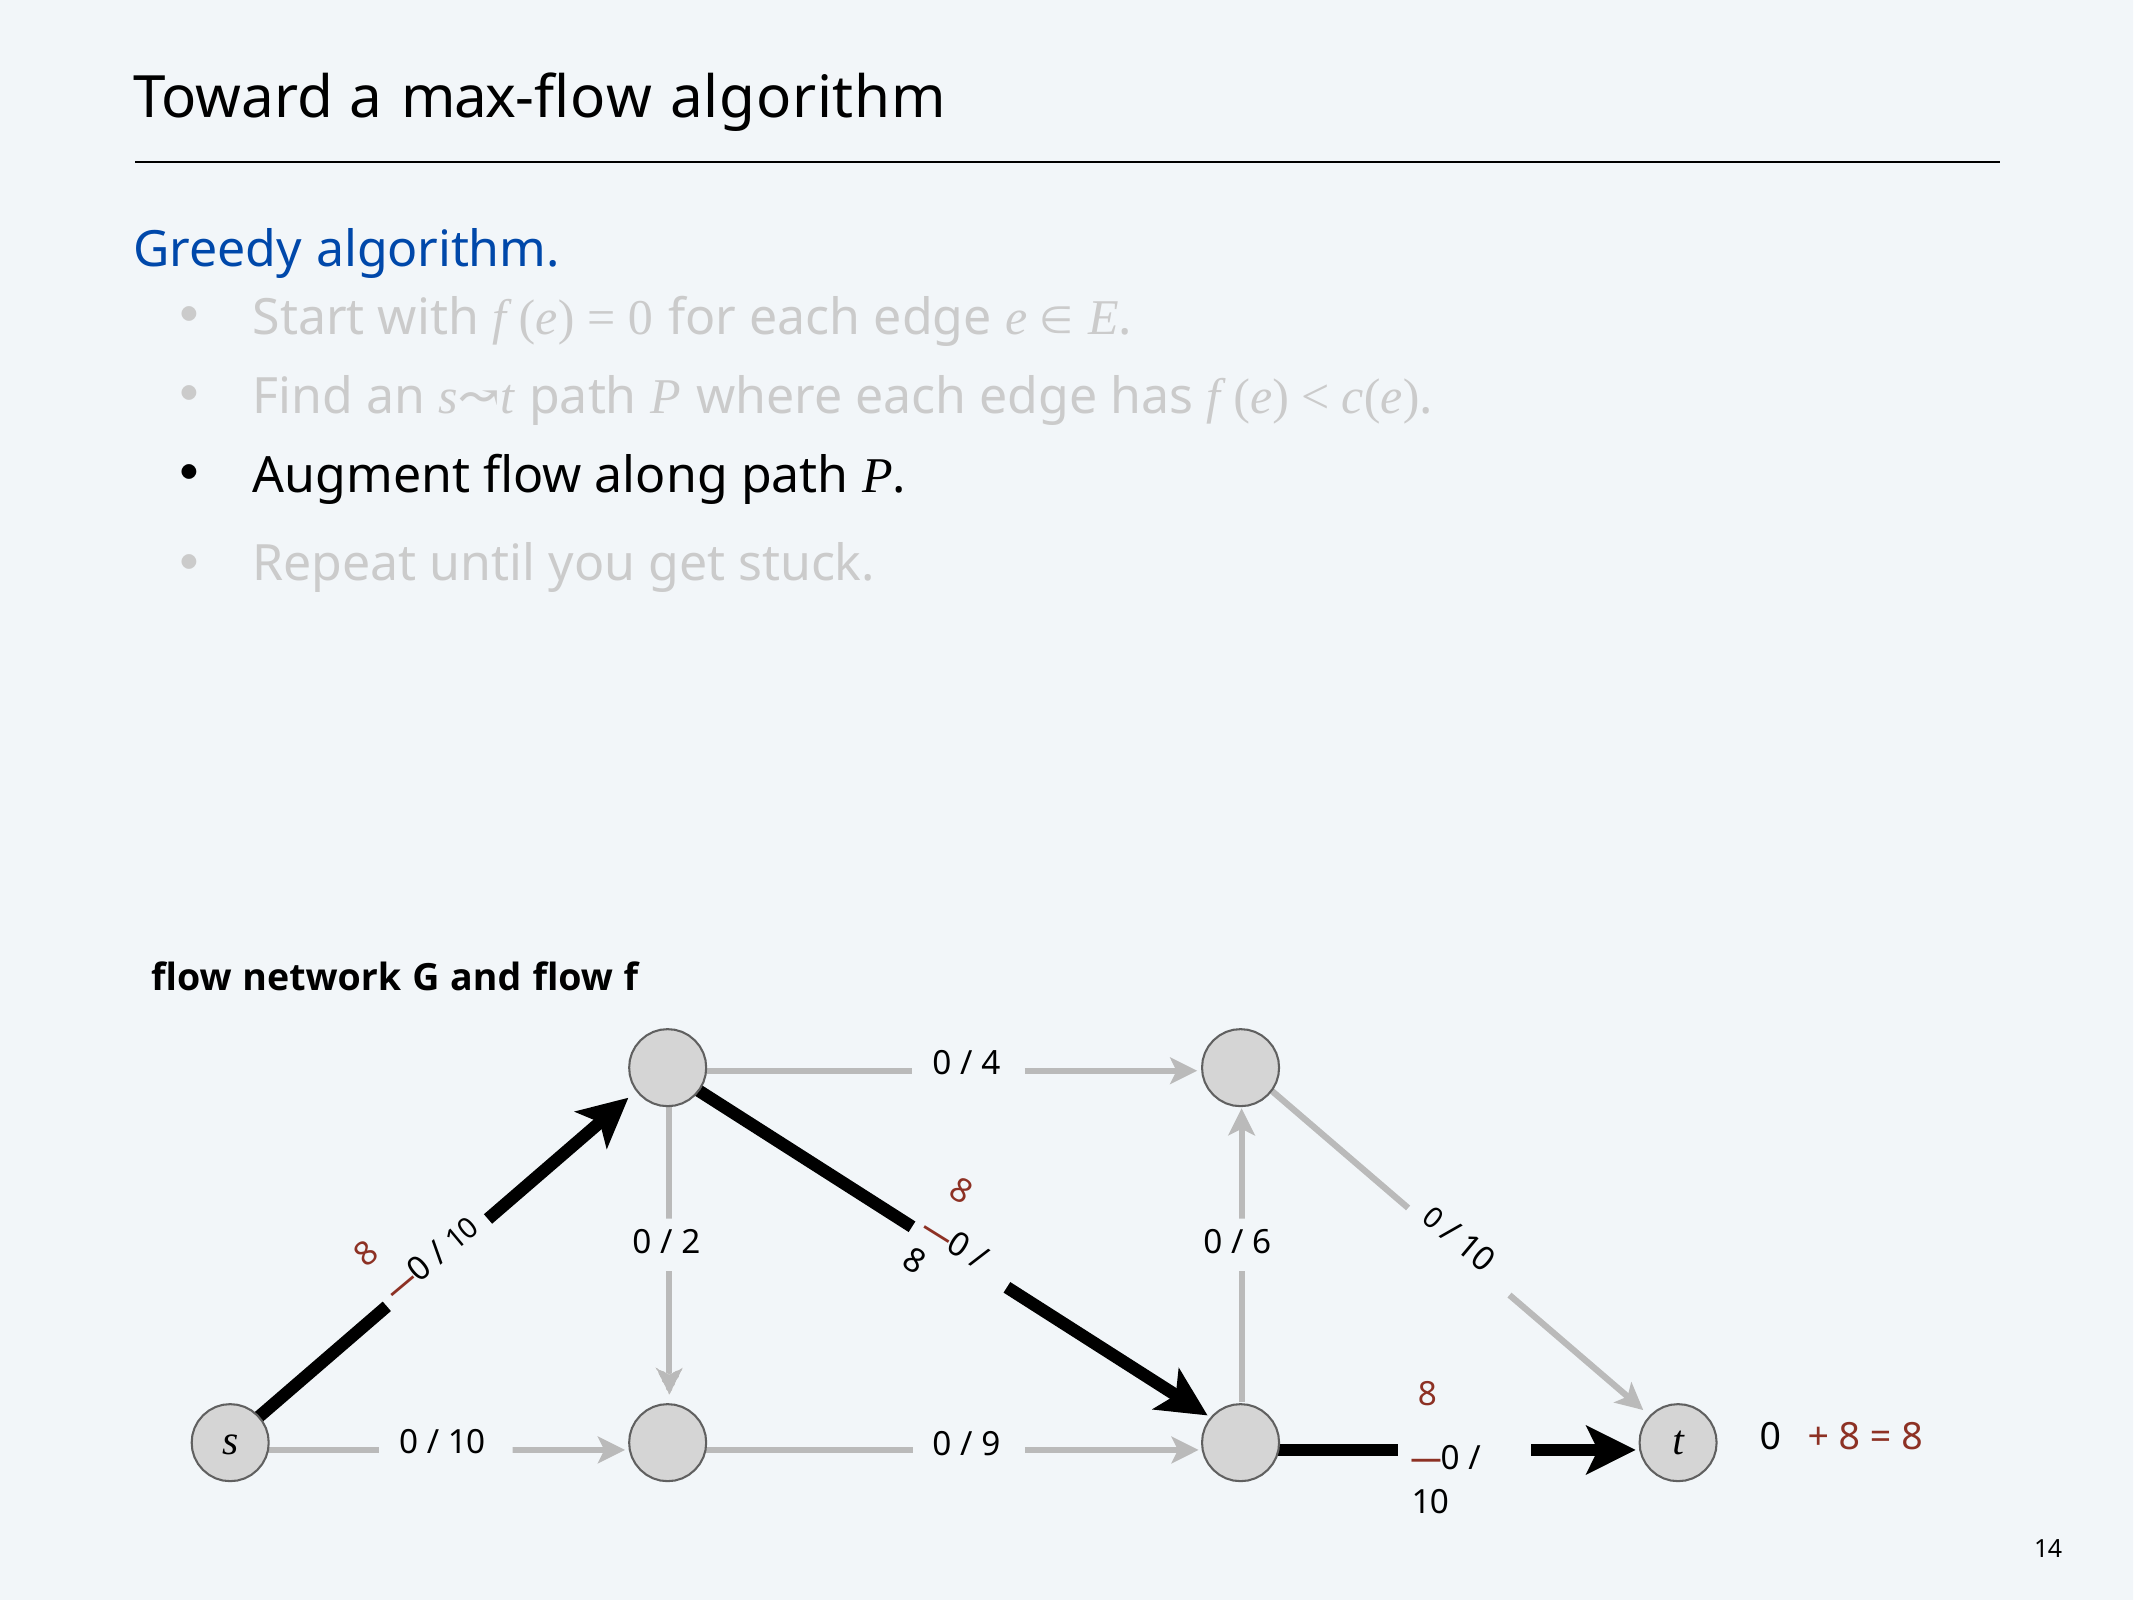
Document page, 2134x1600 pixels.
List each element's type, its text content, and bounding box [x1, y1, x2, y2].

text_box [222, 1097, 607, 1401]
text_box flow network G and flow f [149, 950, 653, 998]
slide_number 14 [2027, 1532, 2075, 1600]
text_box 8 —0 / 10 [1409, 1491, 1521, 1520]
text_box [190, 1402, 271, 1483]
text_box Greedy algorithm. ・Start with f (e) = 0 for each edge e  E. ・Find an s↝t path P where each edge has f (e) < c(e). ・Augment flow along path P. ・Repeat until you get stuck. [127, 219, 1438, 605]
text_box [271, 1402, 916, 1483]
text_box 0 + 8 = 8 [1757, 1410, 1939, 1458]
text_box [1638, 1402, 1718, 1483]
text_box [612, 1027, 1644, 1483]
title Toward a max-flow algorithm [131, 57, 1078, 219]
